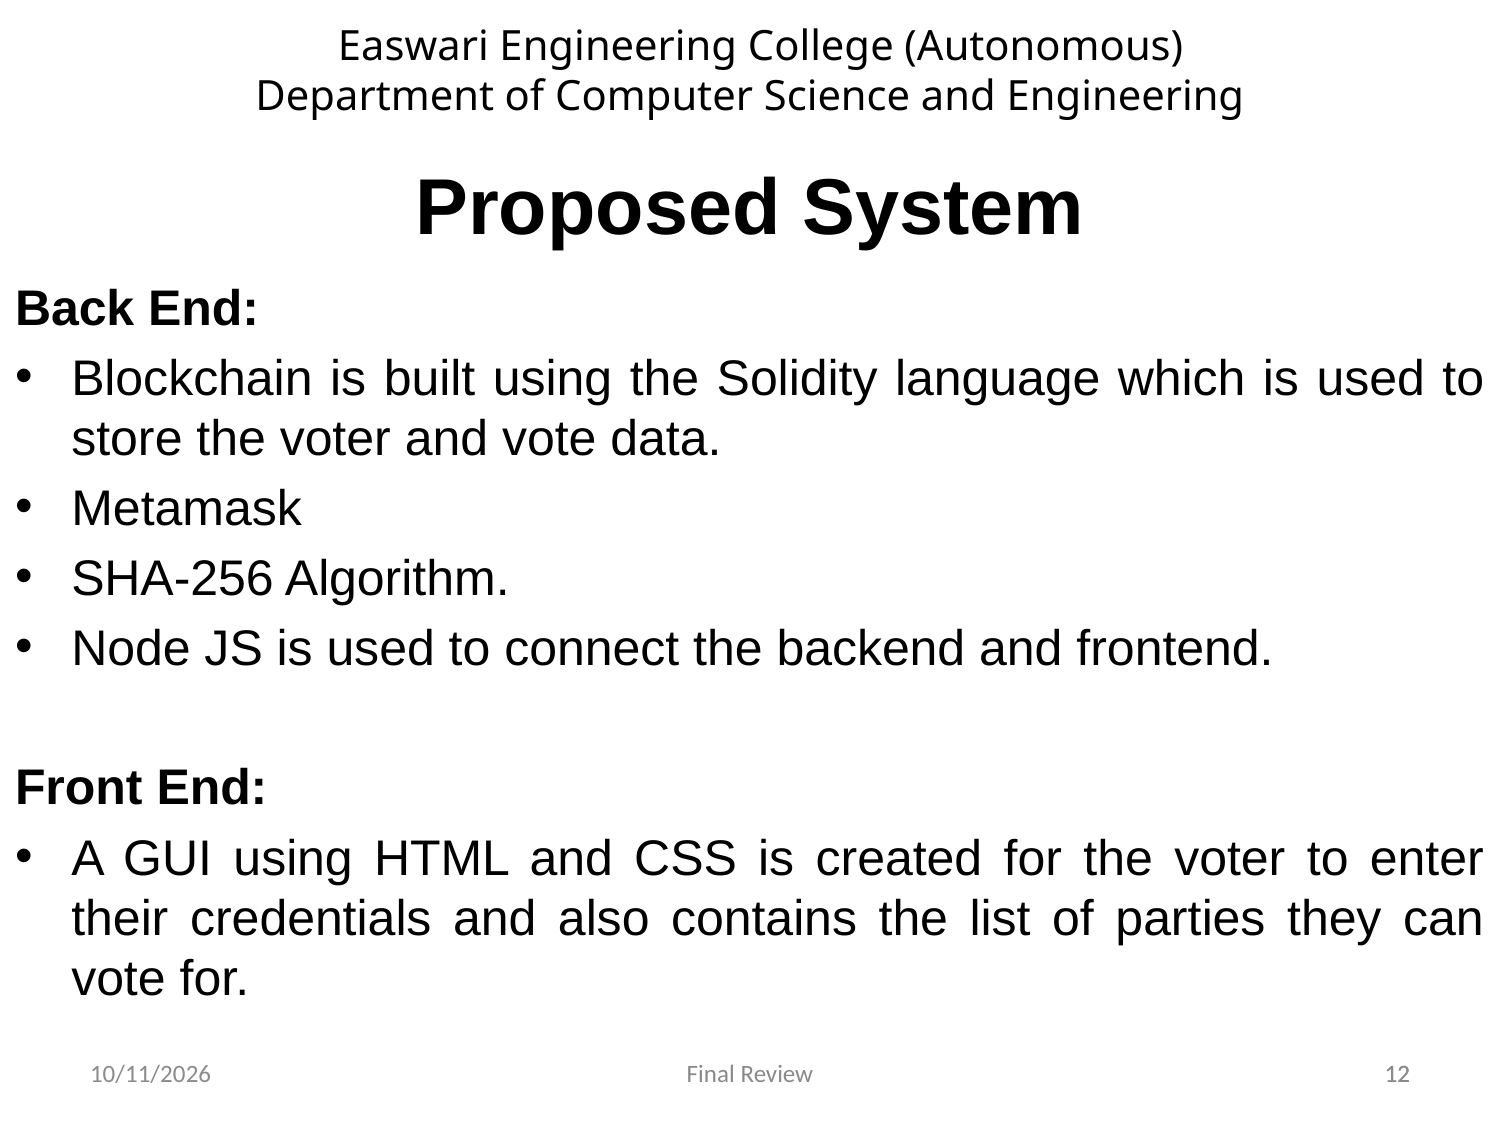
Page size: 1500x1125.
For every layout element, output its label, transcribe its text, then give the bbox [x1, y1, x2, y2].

footer Final Review [512, 1042, 988, 1103]
title Proposed System [0, 152, 1500, 253]
text_box 12 [1074, 1042, 1425, 1103]
text_box Easwari Engineering College (Autonomous) Department of Computer Science and Engineering [12, 0, 1488, 138]
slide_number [75, 1076, 425, 1103]
list Back End: Blockchain is built using the Solidity language which is used to store the voter and vote data. Metamask SHA-256 Algorithm. Node JS is used to connect the backend and frontend. Front End: A GUI using HTML and CSS is created for the voter to enter their credentials and also contains the list of parties they can vote for. [0, 267, 1500, 1076]
